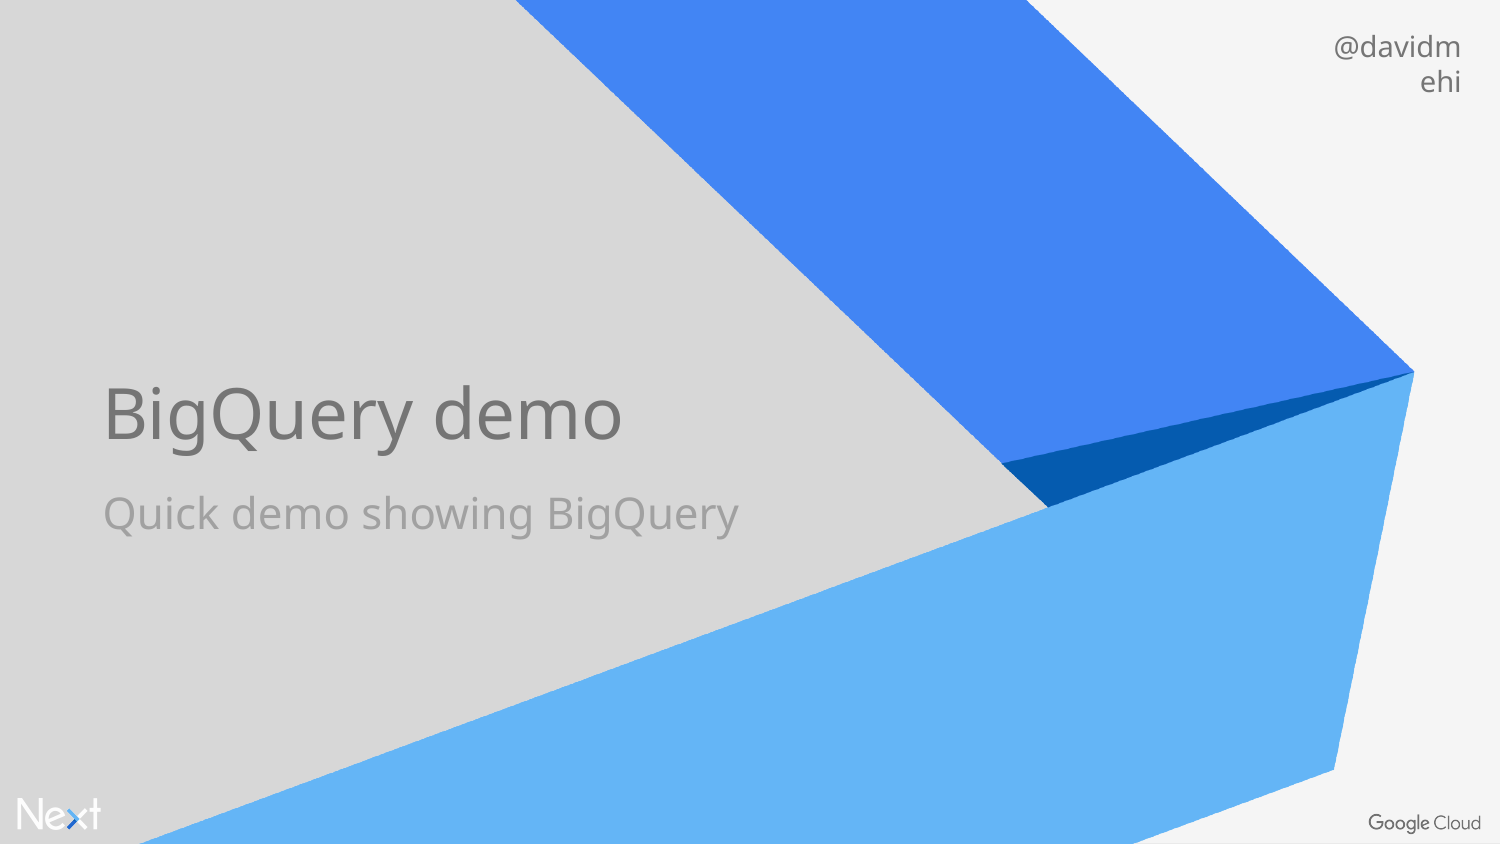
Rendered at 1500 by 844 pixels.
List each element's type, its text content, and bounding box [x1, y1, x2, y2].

subtitle Quick demo showing BigQuery [87, 465, 771, 648]
picture [0, 0, 1500, 844]
title BigQuery demo [87, 226, 771, 465]
